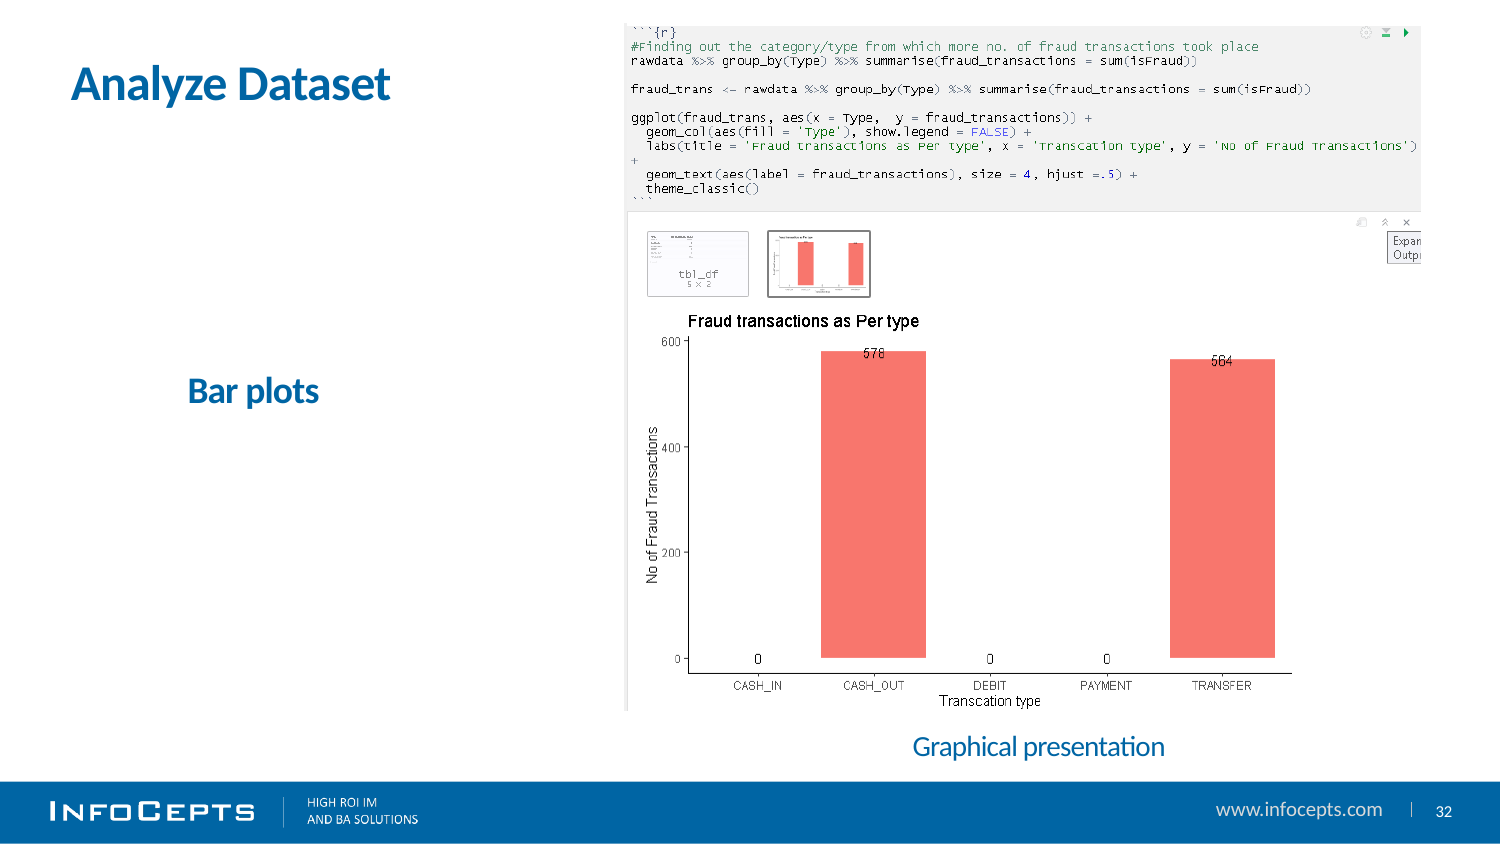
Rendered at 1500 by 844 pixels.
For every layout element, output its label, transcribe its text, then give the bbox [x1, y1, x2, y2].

title Analyze Dataset [70, 34, 619, 136]
picture [24, 781, 444, 840]
picture [624, 23, 1421, 711]
title Analyze Dataset [1424, 34, 1430, 136]
text_box Graphical presentation [912, 719, 1213, 782]
text_box Bar plots [187, 341, 345, 442]
